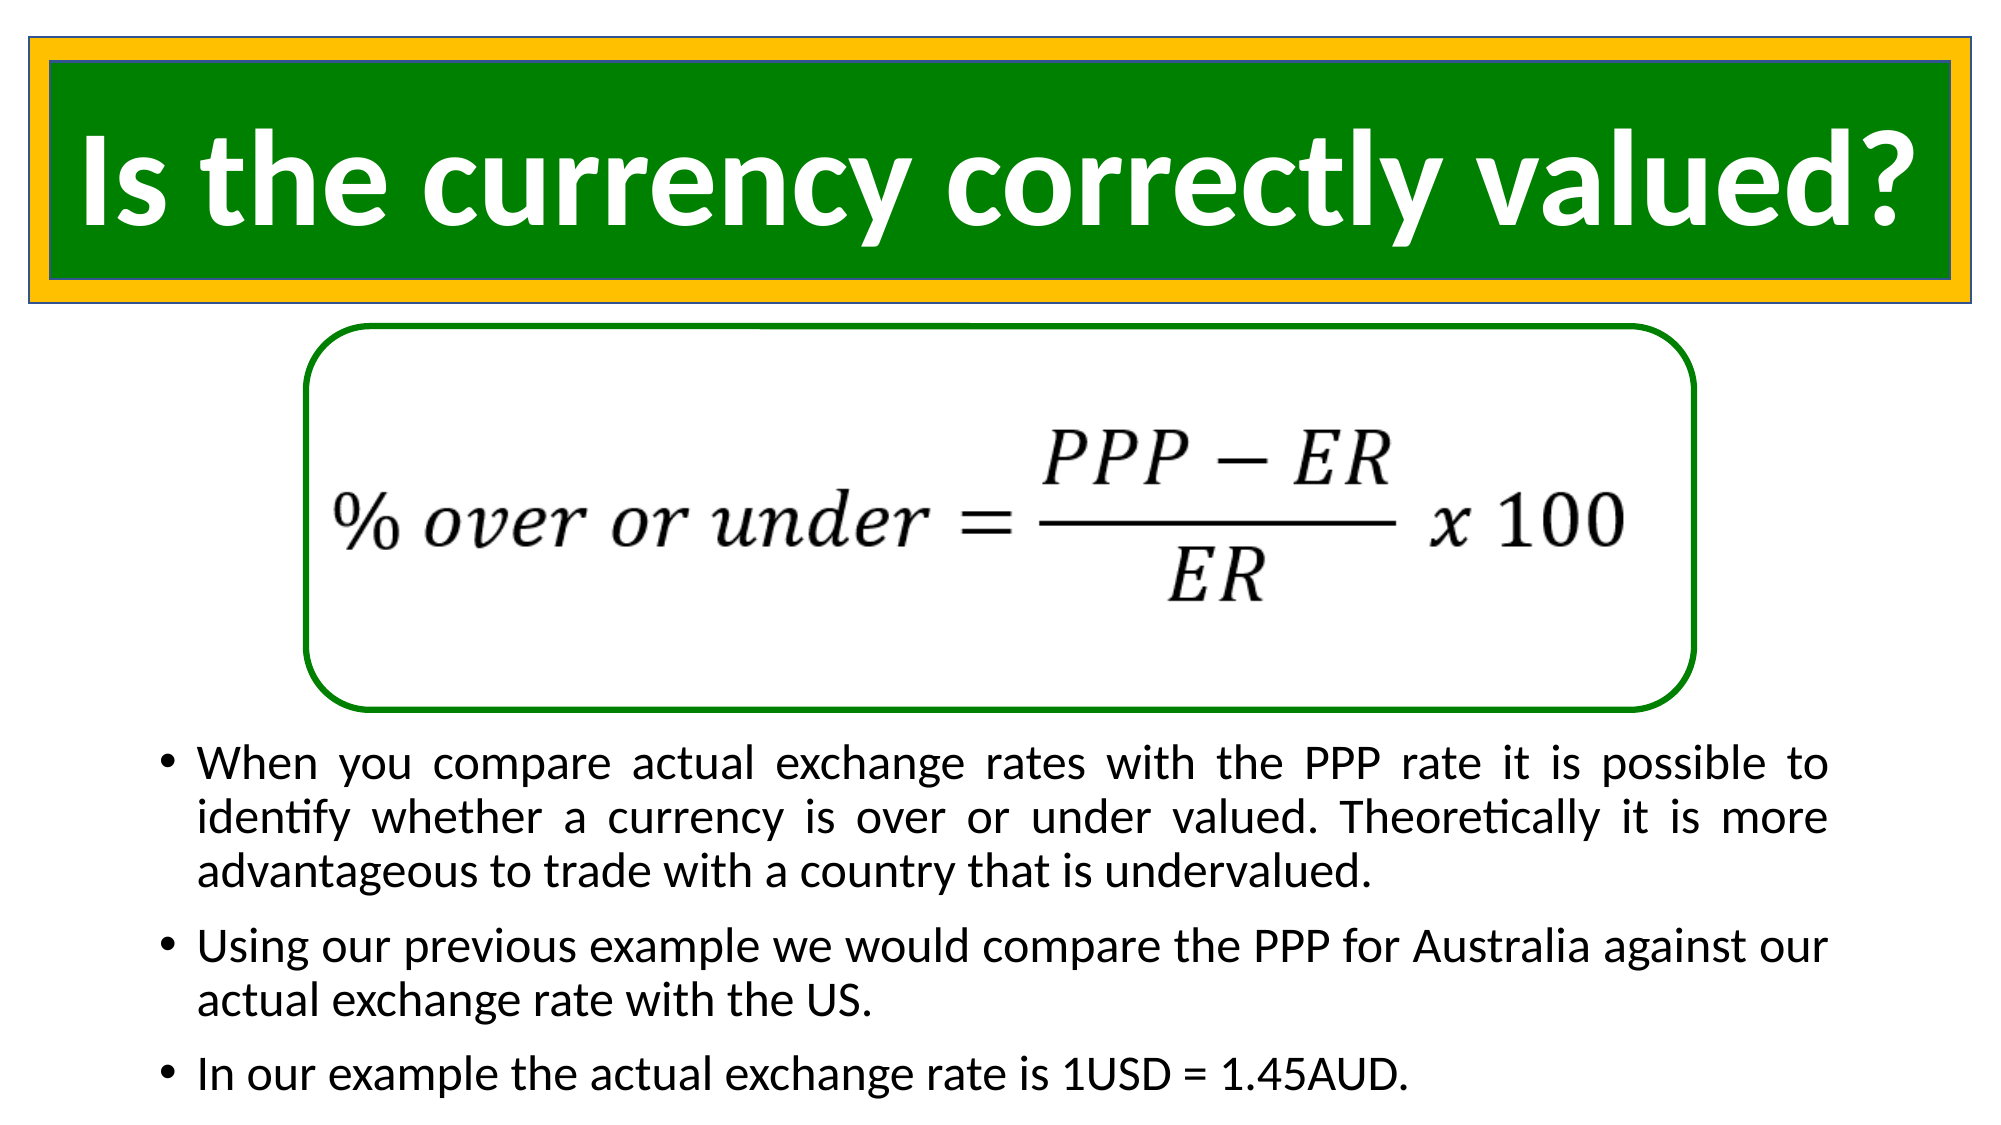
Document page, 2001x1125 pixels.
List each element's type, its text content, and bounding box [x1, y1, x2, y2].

picture [305, 326, 1695, 710]
list When you compare actual exchange rates with the PPP rate it is possible to identify whether a currency is over or under valued. Theoretically it is more advantageous to trade with a country that is undervalued. Using our previous example we would compare the PPP for Australia against our actual exchange rate with the US. In our example the actual exchange rate is 1USD = 1.45AUD. [144, 727, 1845, 1111]
text_box Is the currency correctly valued? [49, 60, 1951, 280]
text_box [28, 36, 1972, 304]
